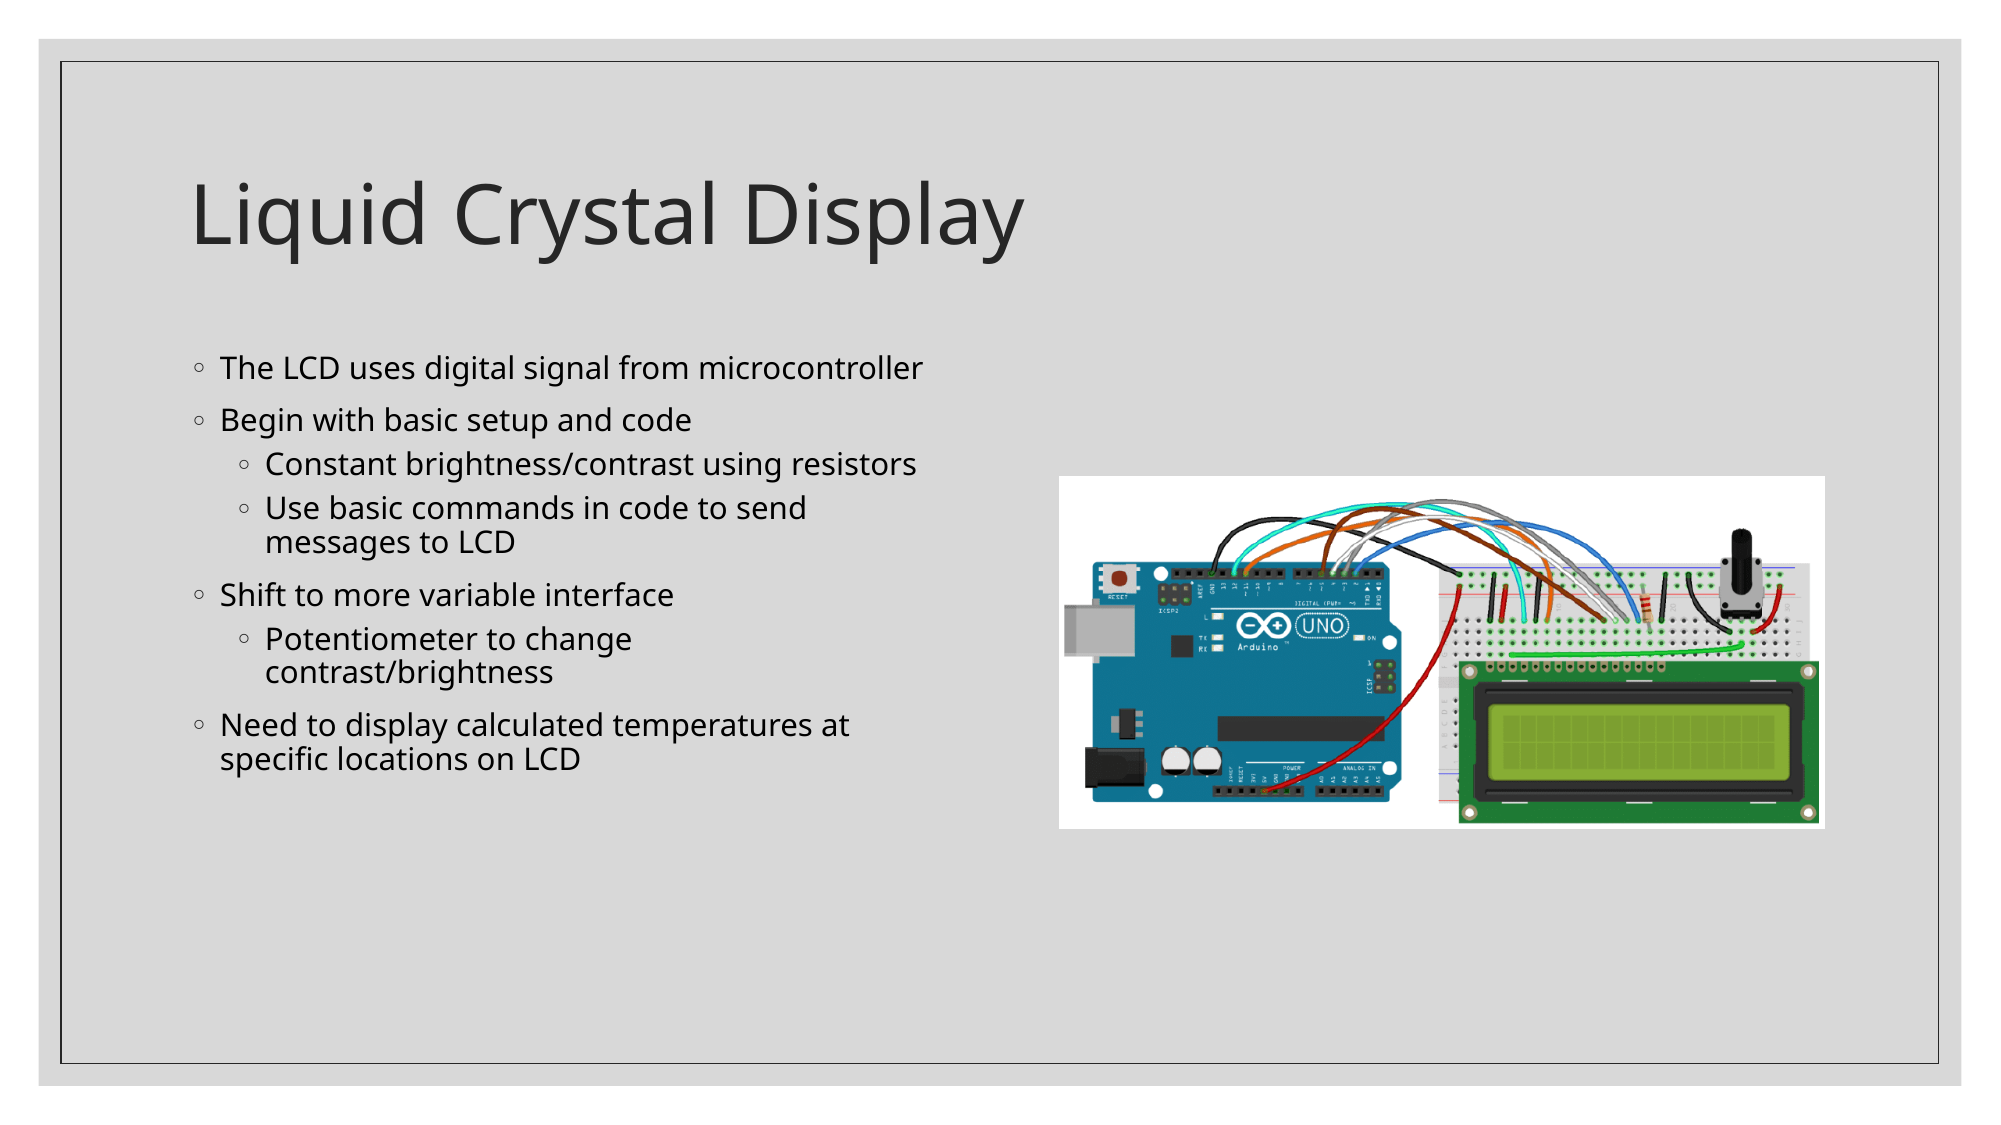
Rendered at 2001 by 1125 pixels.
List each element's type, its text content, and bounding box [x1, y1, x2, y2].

picture [1059, 476, 1825, 829]
list The LCD uses digital signal from microcontroller Begin with basic setup and code Constant brightness/contrast using resistors Use basic commands in code to send messages to LCD Shift to more variable interface Potentiometer to change contrast/brightness Need to display calculated temperatures at specific locations on LCD [174, 345, 940, 960]
title Liquid Crystal Display [174, 105, 1825, 331]
